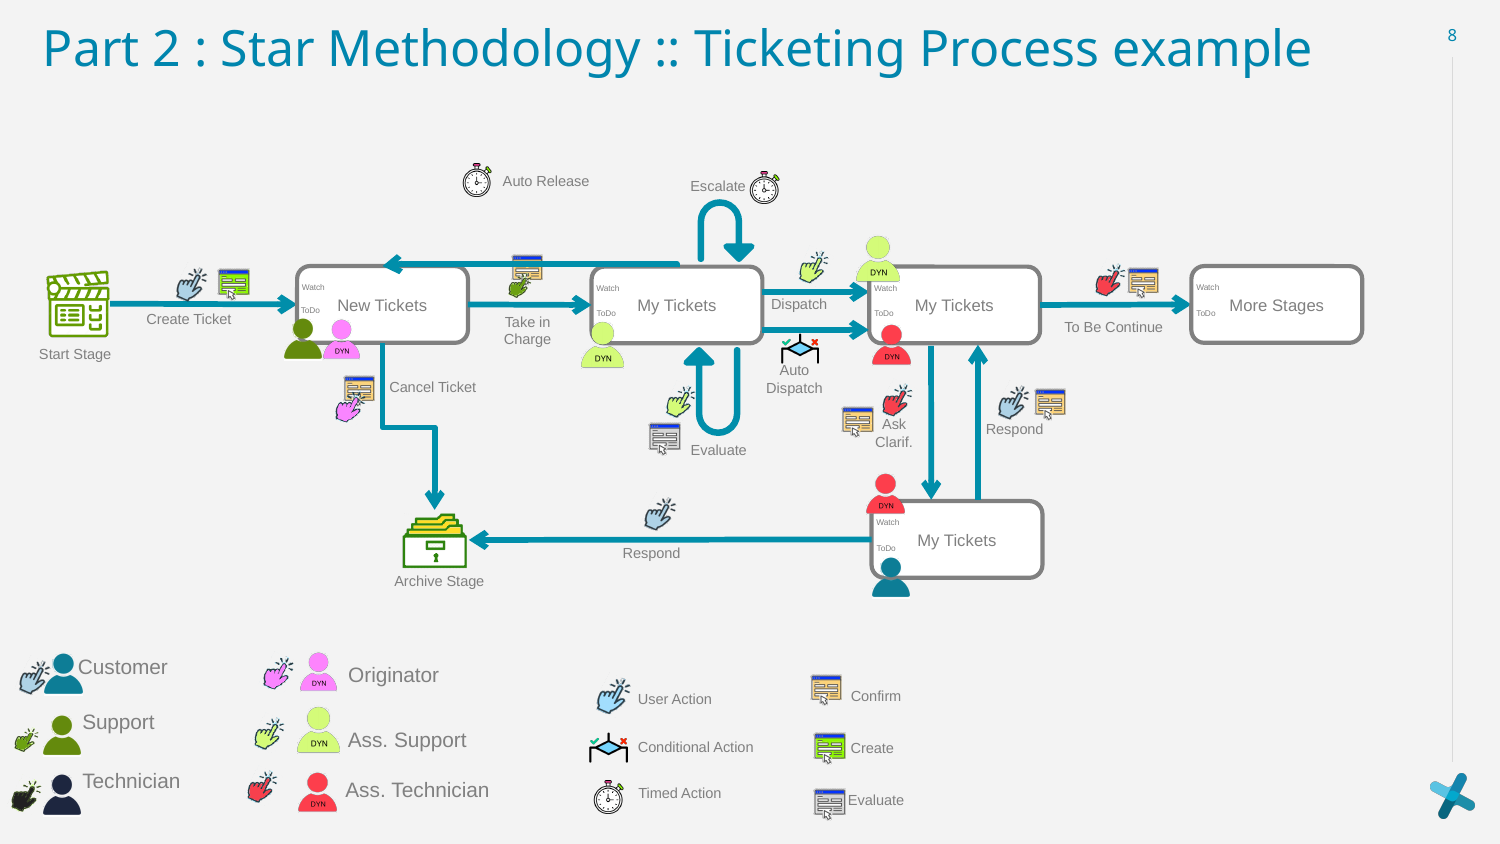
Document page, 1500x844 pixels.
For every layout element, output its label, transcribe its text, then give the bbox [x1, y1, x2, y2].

picture [590, 672, 638, 719]
text_box Ass. Support [348, 726, 467, 752]
text_box Take in Charge [535, 315, 563, 348]
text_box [591, 266, 763, 344]
text_box Timed Action [638, 783, 722, 802]
picture [459, 162, 494, 197]
picture [323, 318, 361, 361]
picture [747, 170, 781, 205]
picture [1090, 258, 1160, 301]
text_box User Action [642, 689, 712, 708]
picture [813, 732, 847, 765]
picture [580, 320, 624, 370]
text_box Originator [348, 661, 440, 687]
picture [866, 471, 905, 516]
text_box Auto Dispatch [766, 361, 823, 397]
text_box Take in Charge [493, 315, 524, 348]
text_box Technician [82, 767, 181, 793]
picture [1430, 773, 1475, 819]
text_box Respond [985, 420, 1044, 438]
picture [793, 245, 834, 288]
picture [638, 492, 682, 535]
text_box Confirm [850, 686, 902, 704]
text_box Cancel Ticket [389, 378, 477, 396]
picture [330, 374, 376, 427]
text_box Evaluate [690, 440, 747, 459]
picture [283, 317, 322, 361]
picture [400, 509, 470, 571]
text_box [1191, 265, 1363, 344]
picture [591, 779, 625, 814]
picture [992, 380, 1068, 423]
text_box Start Stage [38, 344, 112, 363]
picture [810, 673, 844, 706]
text_box Archive Stage [394, 571, 485, 589]
picture [503, 253, 529, 301]
picture [298, 770, 337, 815]
picture [813, 788, 847, 822]
text_box Auto Release [535, 171, 599, 190]
text_box Create [851, 738, 894, 757]
text_box Respond [622, 548, 681, 562]
picture [10, 713, 82, 758]
picture [13, 652, 83, 698]
text_box [686, 351, 712, 379]
picture [877, 378, 918, 421]
picture [43, 268, 111, 339]
text_box Create Ticket [131, 313, 247, 335]
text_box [324, 399, 493, 453]
text_box Support [82, 708, 155, 734]
text_box Customer [85, 653, 169, 679]
picture [872, 323, 911, 367]
picture [871, 555, 910, 600]
text_box Evaluate [850, 790, 905, 809]
title Part 2 : Star Methodology :: Ticketing Process example [42, 16, 1396, 157]
text_box Dispatch [770, 301, 828, 313]
picture [249, 711, 290, 754]
picture [296, 705, 340, 755]
text_box [700, 202, 752, 260]
text_box Auto Release [499, 171, 524, 190]
text_box Conditional Action [637, 738, 754, 756]
picture [242, 765, 283, 807]
picture [778, 327, 821, 370]
text_box Ass. Technician [345, 776, 490, 802]
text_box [871, 500, 1043, 579]
picture [258, 651, 337, 694]
picture [647, 380, 701, 456]
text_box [868, 266, 1041, 344]
picture [217, 268, 251, 301]
picture [531, 253, 545, 301]
picture [587, 726, 630, 769]
text_box To Be Continue [1049, 315, 1179, 343]
picture [856, 234, 900, 284]
picture [841, 406, 875, 439]
picture [6, 773, 82, 817]
text_box Ask Clarif. [875, 428, 914, 451]
text_box Escalate [690, 176, 742, 195]
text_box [296, 265, 469, 344]
picture [170, 262, 214, 305]
